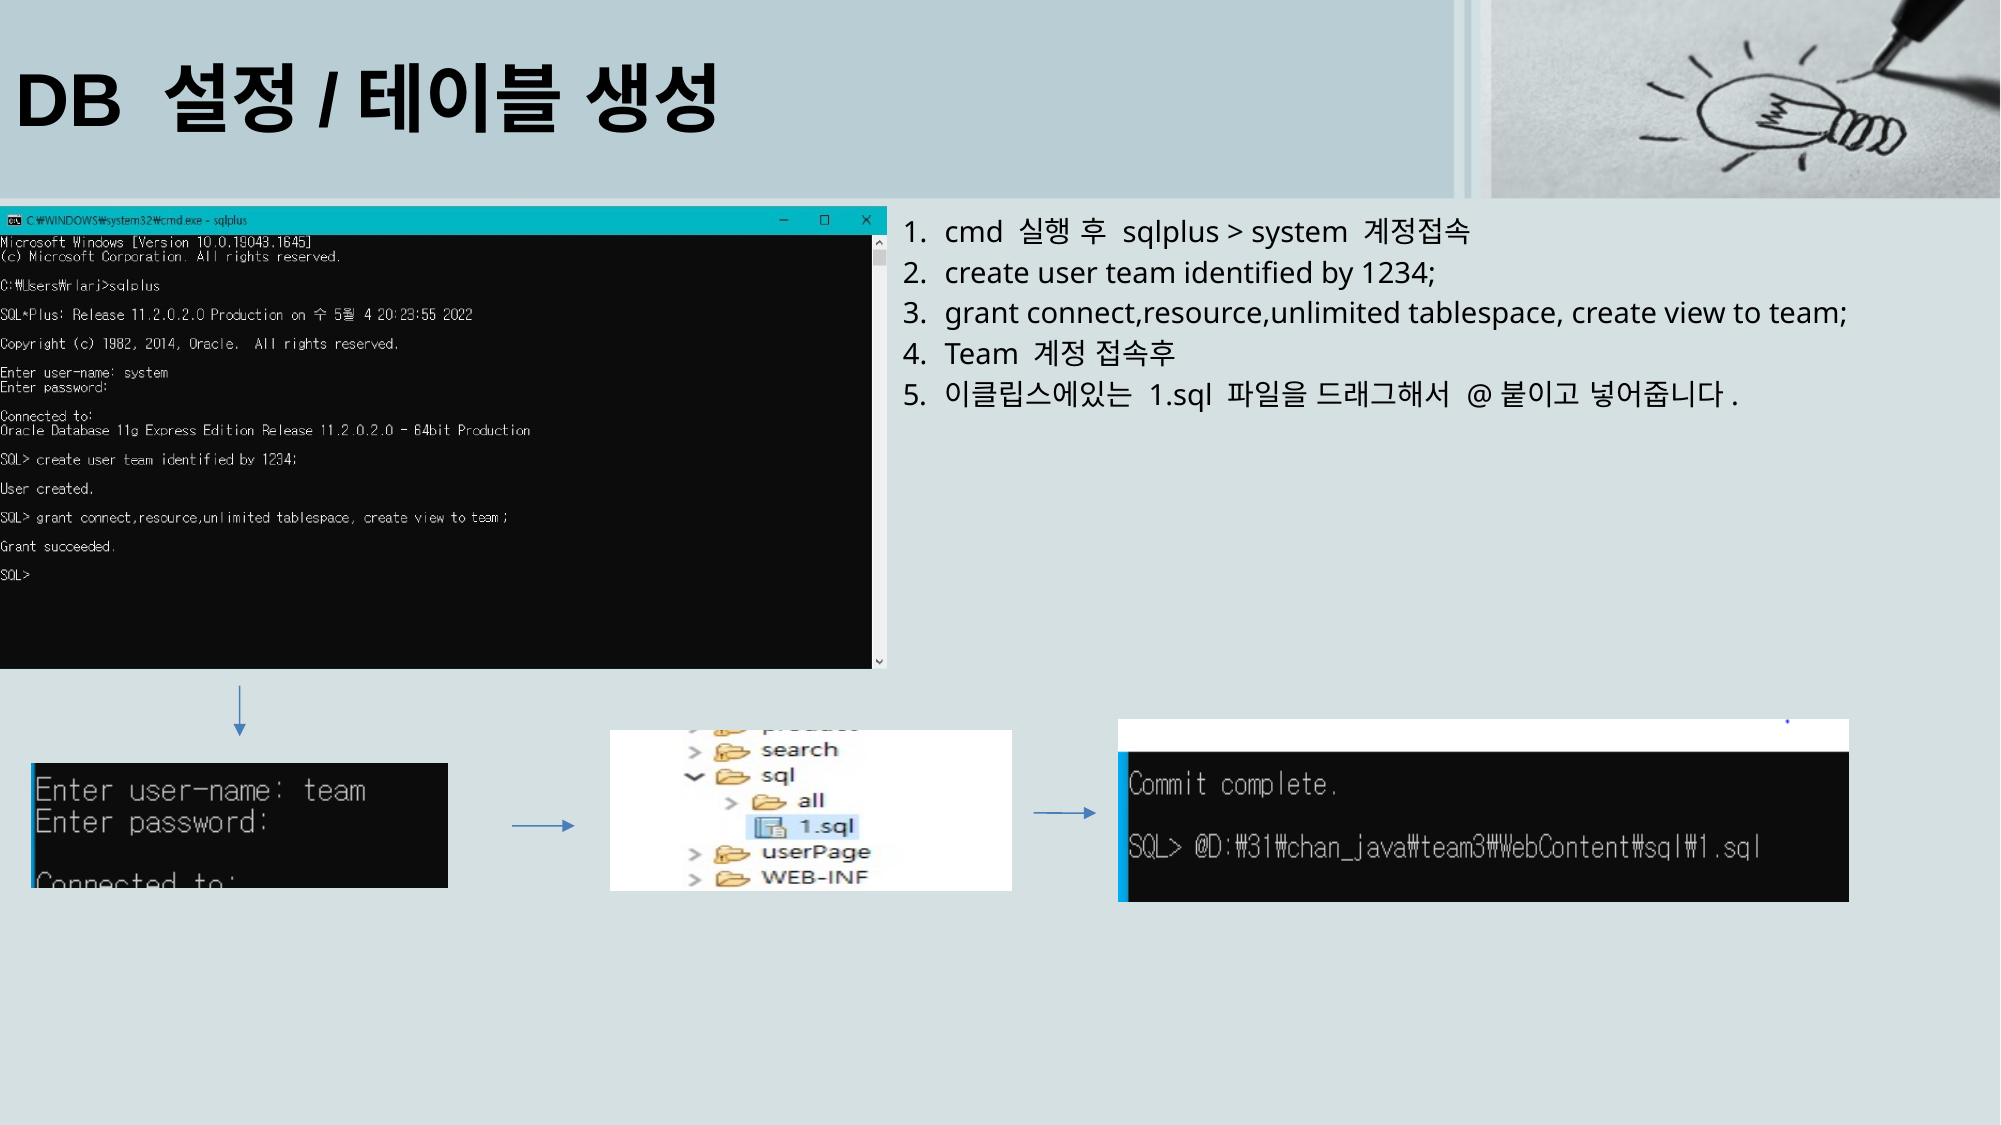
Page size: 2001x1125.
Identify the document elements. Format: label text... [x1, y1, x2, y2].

picture [0, 0, 2001, 1125]
list cmd 실행 후 sqlplus > system 계정접속 create user team identified by 1234; grant connect,resource,unlimited tablespace, create view to team; Team 계정 접속후 이클립스에있는 1.sql 파일을 드래그해서 @붙이고 넣어줍니다. [888, 205, 1891, 480]
title DB 설정/테이블 생성 [0, 0, 2000, 194]
